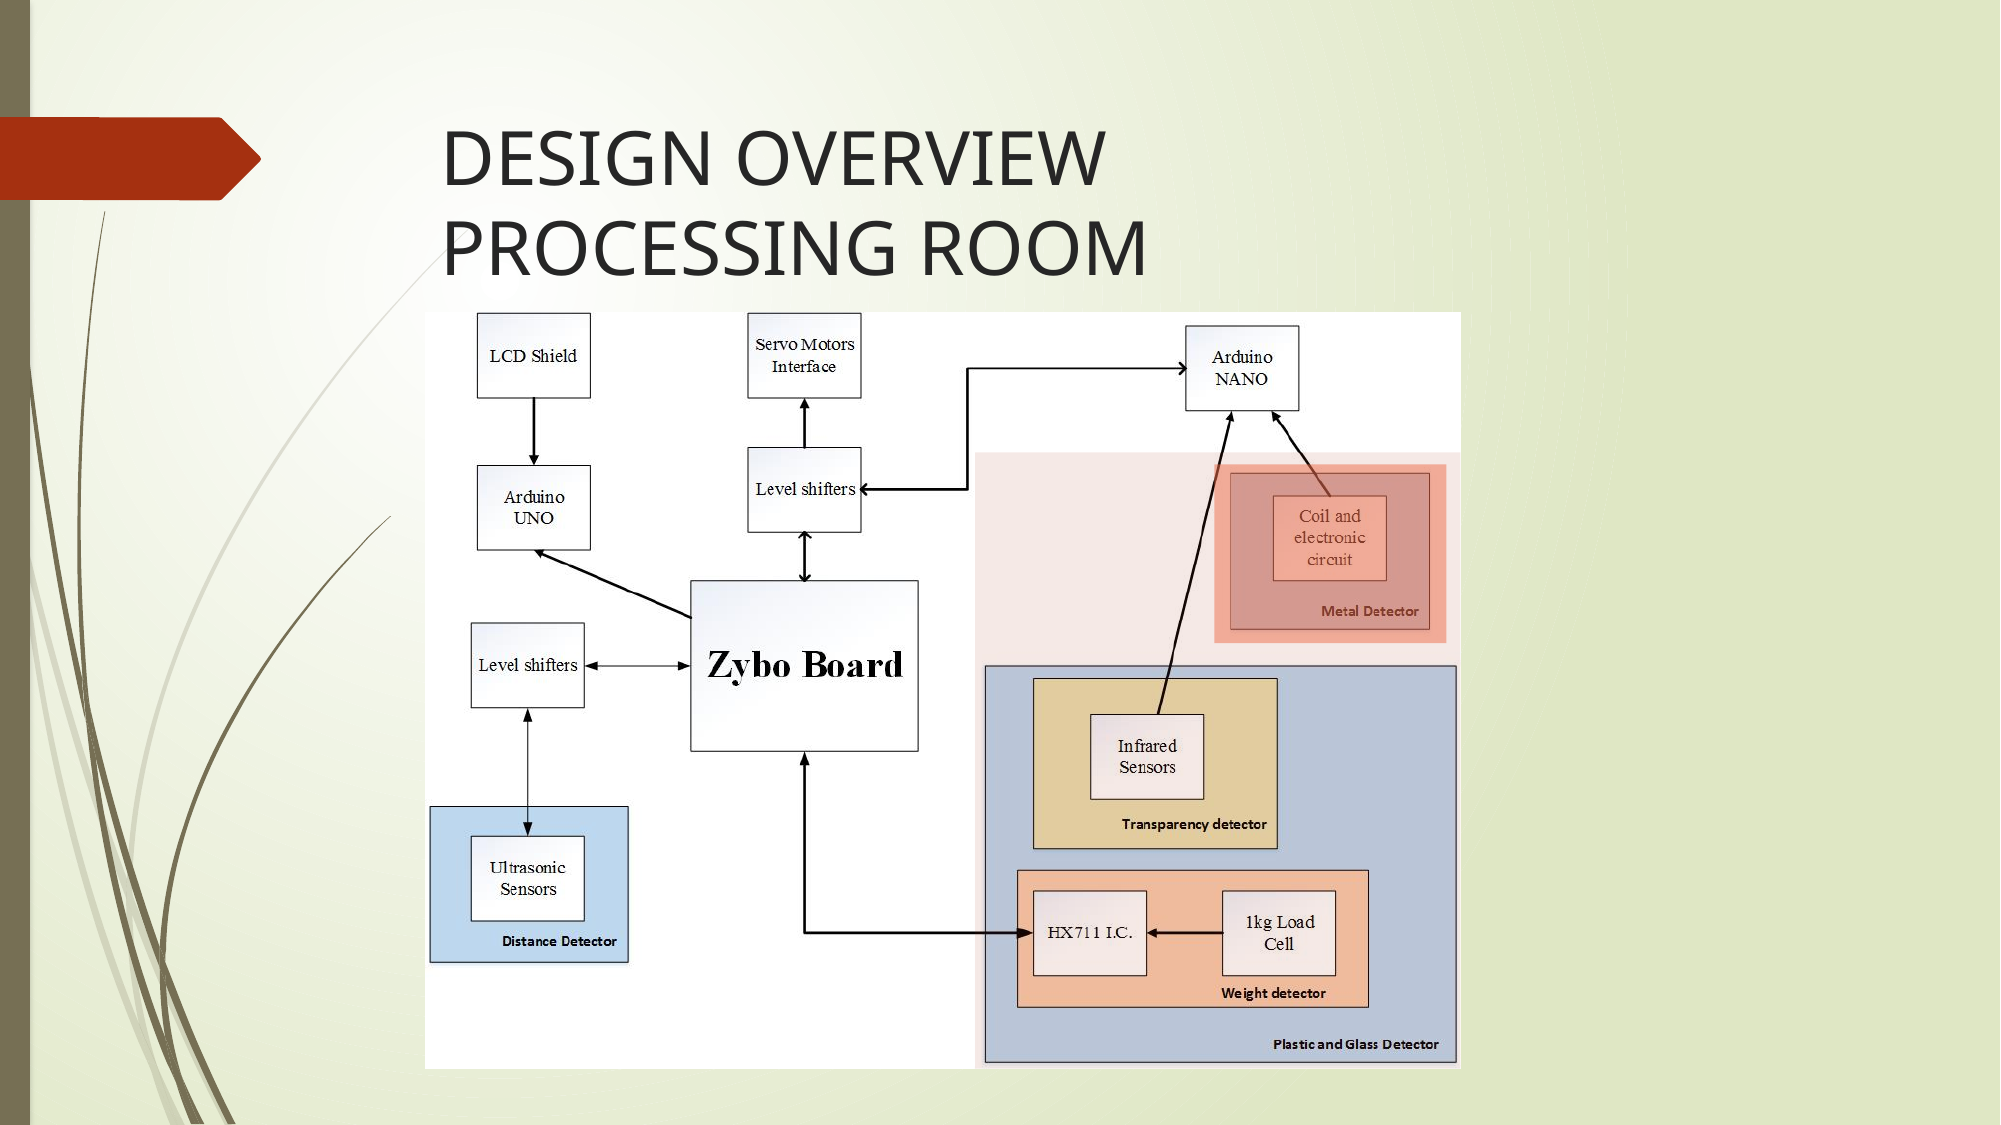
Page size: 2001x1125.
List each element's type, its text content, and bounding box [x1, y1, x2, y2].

title DESIGN OVERVIEW PROCESSING ROOM [425, 102, 1888, 313]
picture [425, 312, 1461, 1069]
